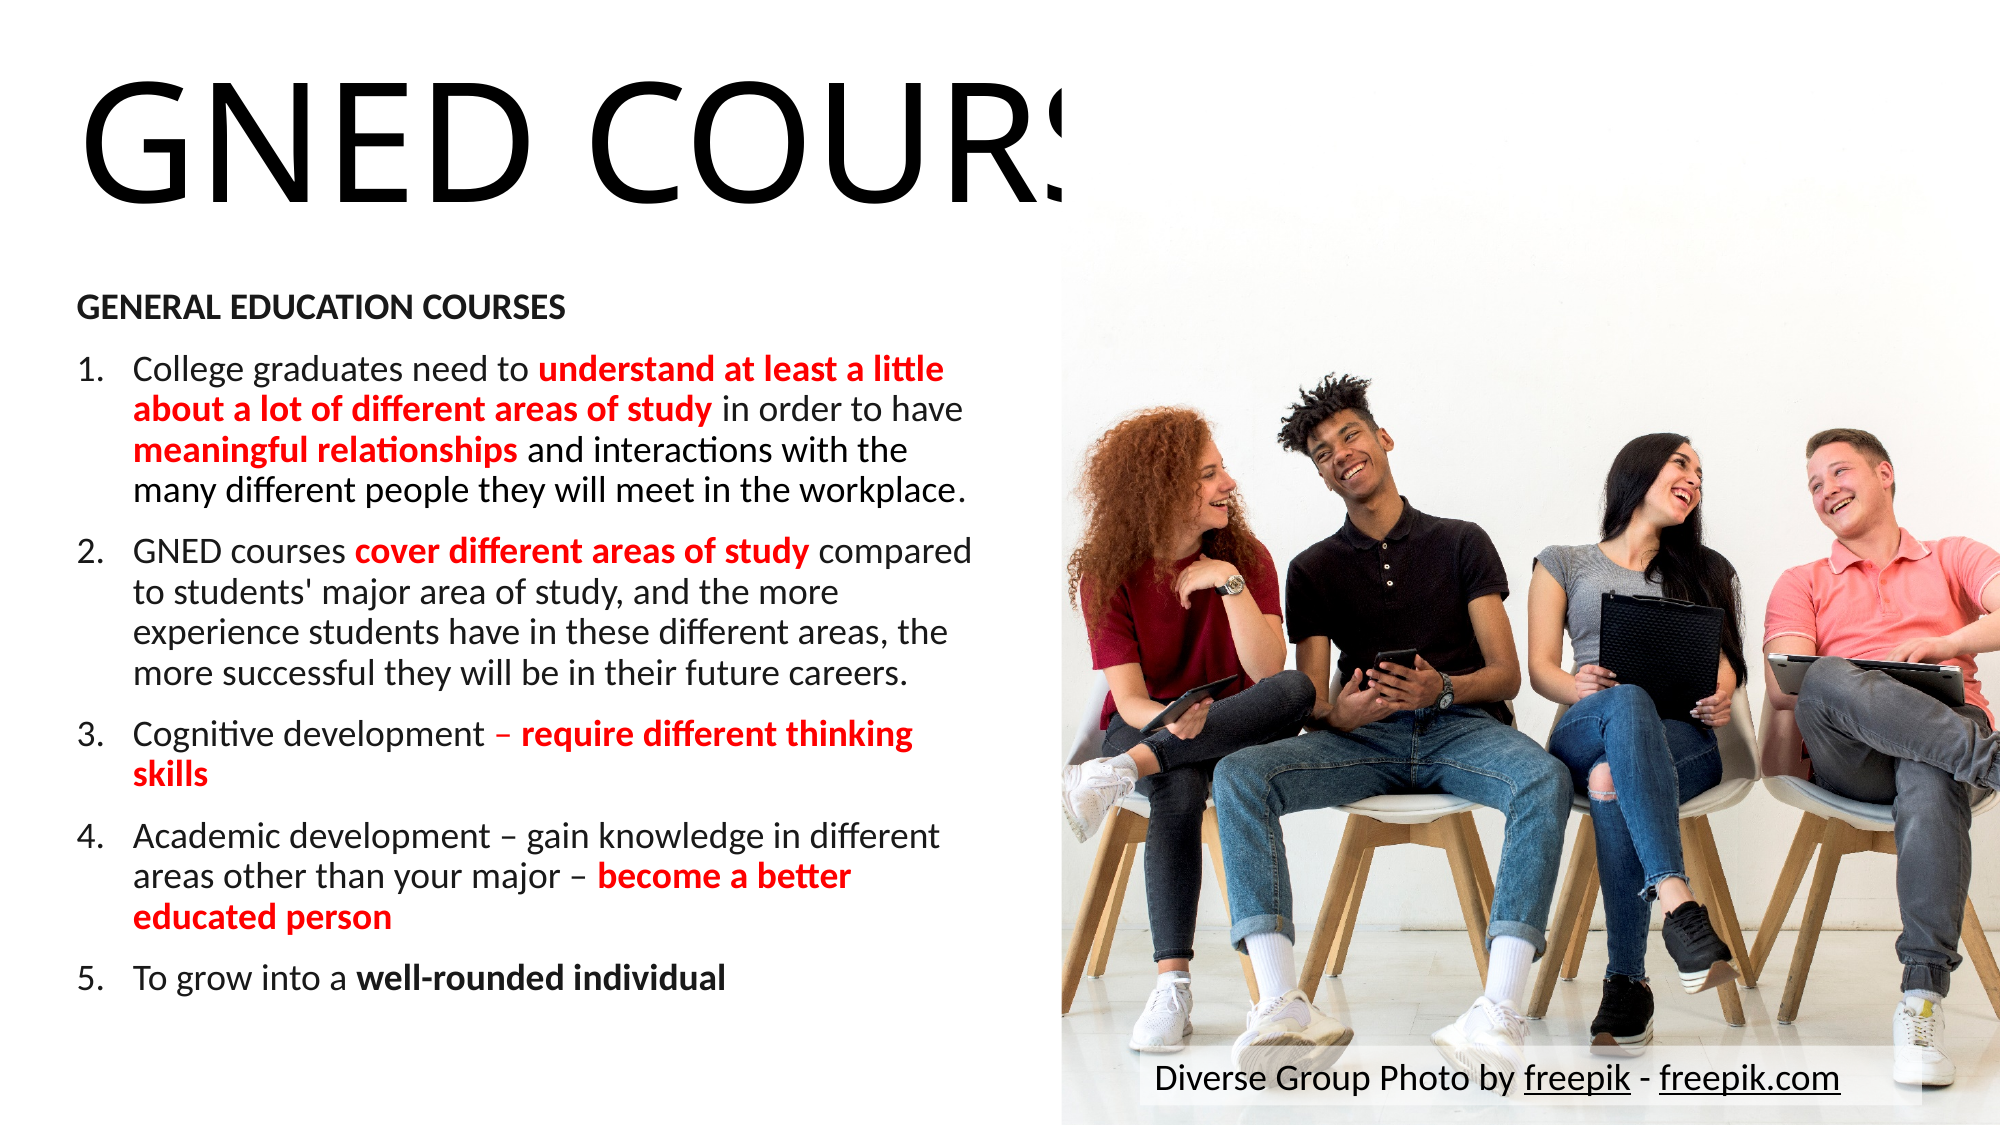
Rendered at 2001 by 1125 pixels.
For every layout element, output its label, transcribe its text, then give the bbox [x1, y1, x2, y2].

list GENERAL EDUCATION COURSES College graduates need to understand at least a little about a lot of different areas of study in order to have meaningful relationships and interactions with the many different people they will meet in the workplace. GNED courses cover different areas of study compared to students' major area of study, and the more experience students have in these different areas, the more successful they will be in their future careers. Cognitive development – require different thinking skills Academic development – gain knowledge in different areas other than your major – become a better educated person To grow into a well-rounded individual [61, 279, 1000, 1063]
title GNED COURSES [61, 39, 1061, 257]
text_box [1061, 0, 2000, 1125]
